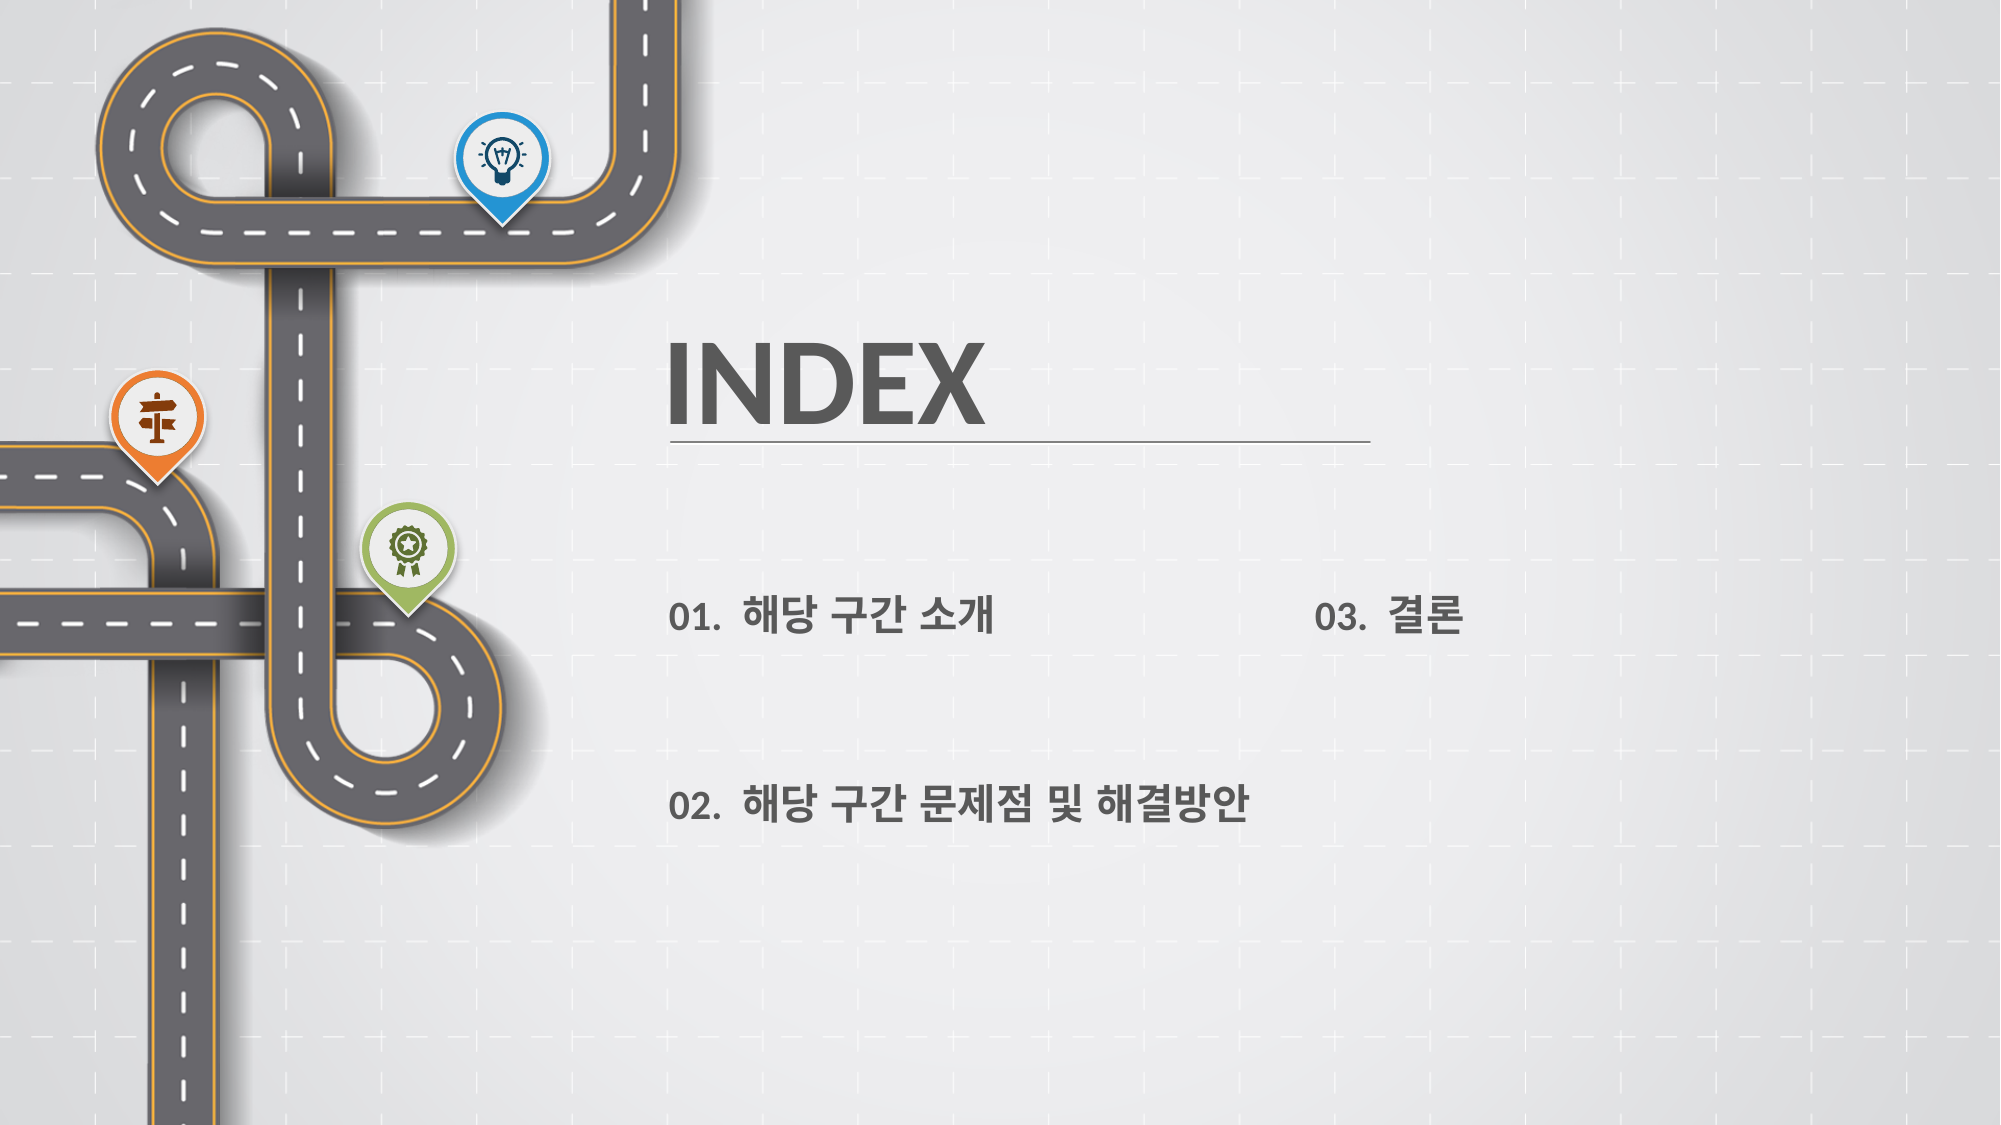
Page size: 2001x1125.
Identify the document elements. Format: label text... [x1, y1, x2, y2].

picture [0, 0, 2000, 1125]
text_box 01. 해당 구간 소개 [654, 581, 1299, 647]
text_box 03. 결론 [1299, 581, 1990, 647]
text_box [360, 500, 457, 597]
text_box 02. 해당 구간 문제점 및 해결방안 [654, 769, 1344, 836]
text_box INDEX [647, 291, 1381, 457]
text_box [109, 369, 206, 465]
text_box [454, 110, 551, 207]
